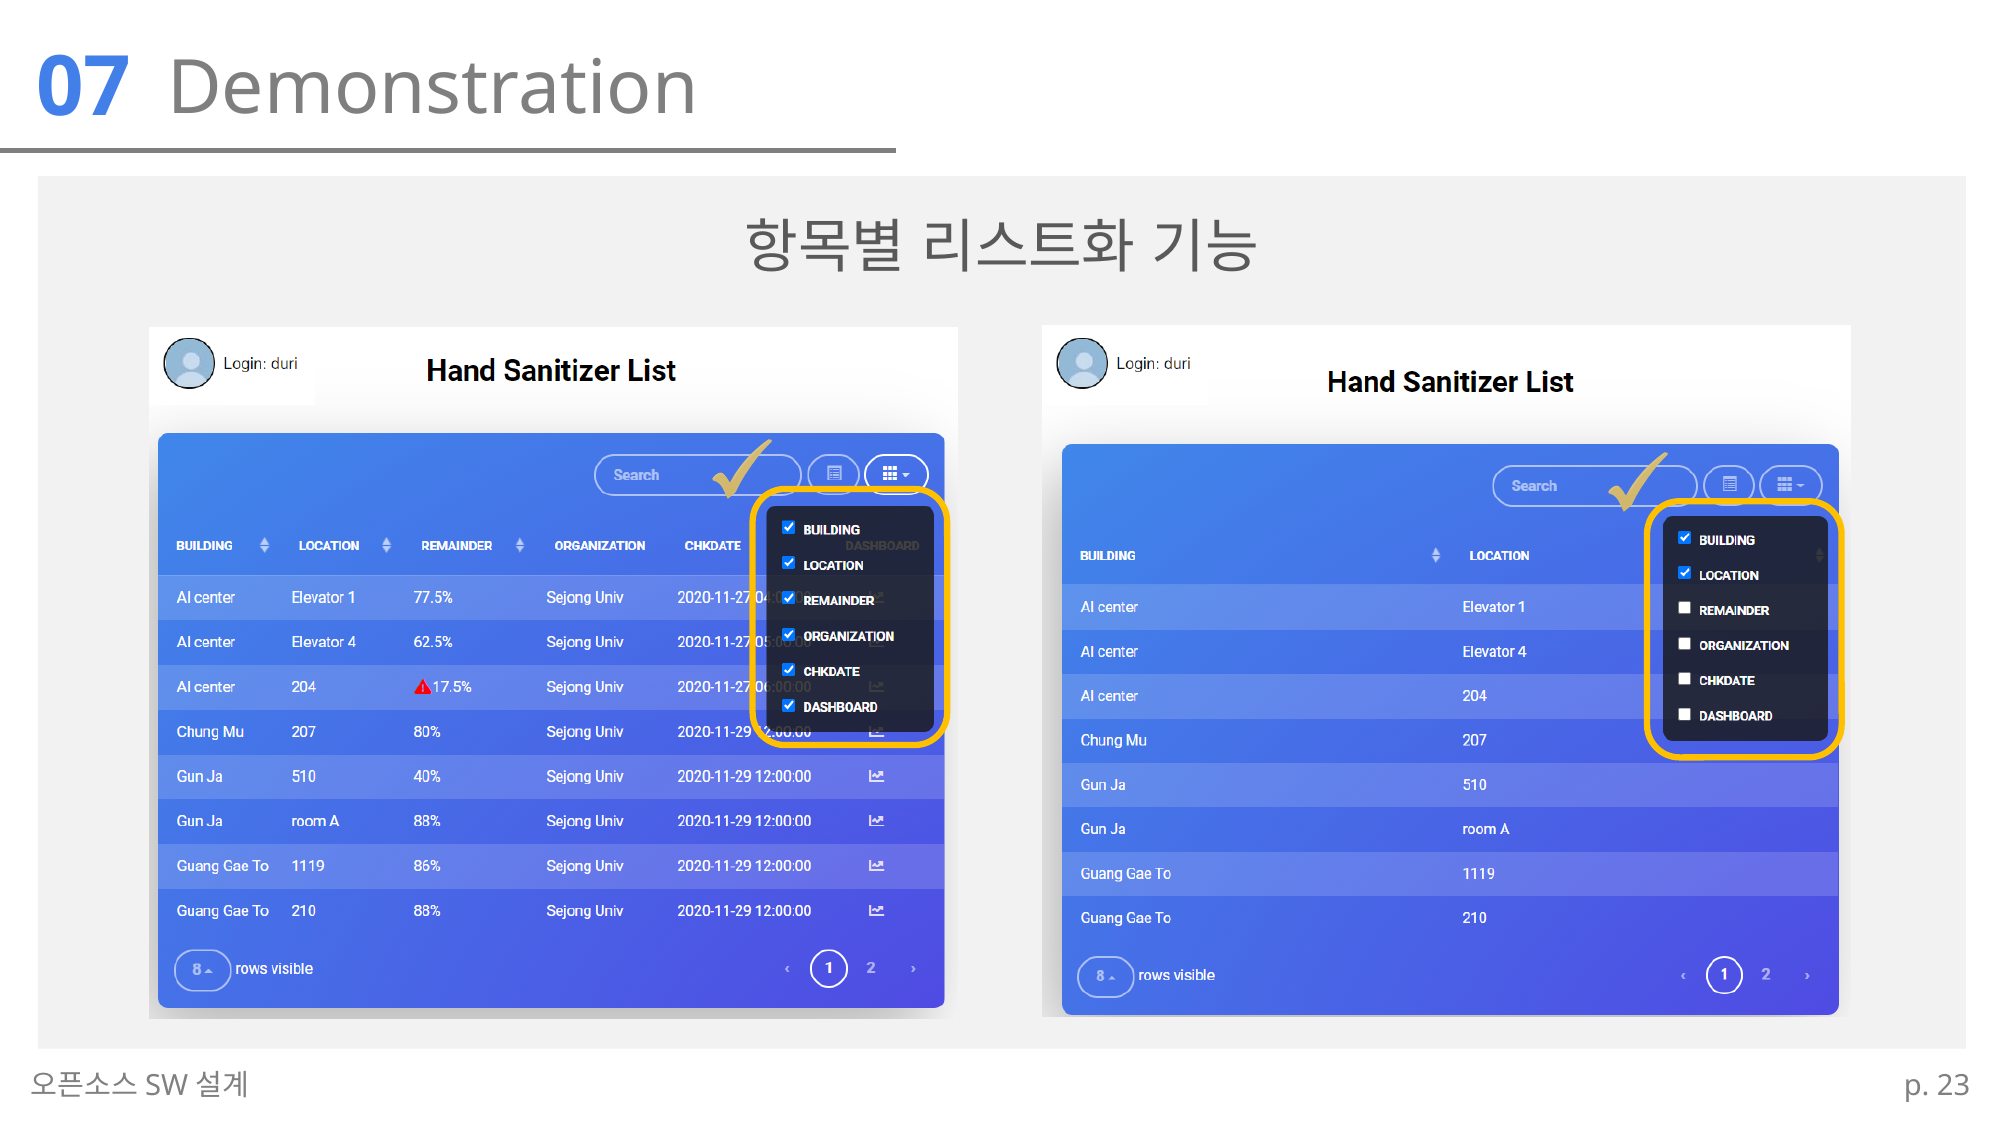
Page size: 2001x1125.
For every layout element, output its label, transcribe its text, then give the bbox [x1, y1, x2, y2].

text_box Demonstration [151, 14, 882, 148]
picture [149, 327, 958, 1019]
text_box 항목별 리스트화 기능 [729, 201, 1274, 287]
text_box p. 23 [1888, 1058, 1986, 1109]
text_box [37, 175, 1967, 1050]
picture [1041, 325, 1851, 1017]
text_box 오픈소스SW설계 [15, 1058, 265, 1109]
text_box 07 [21, 24, 151, 140]
